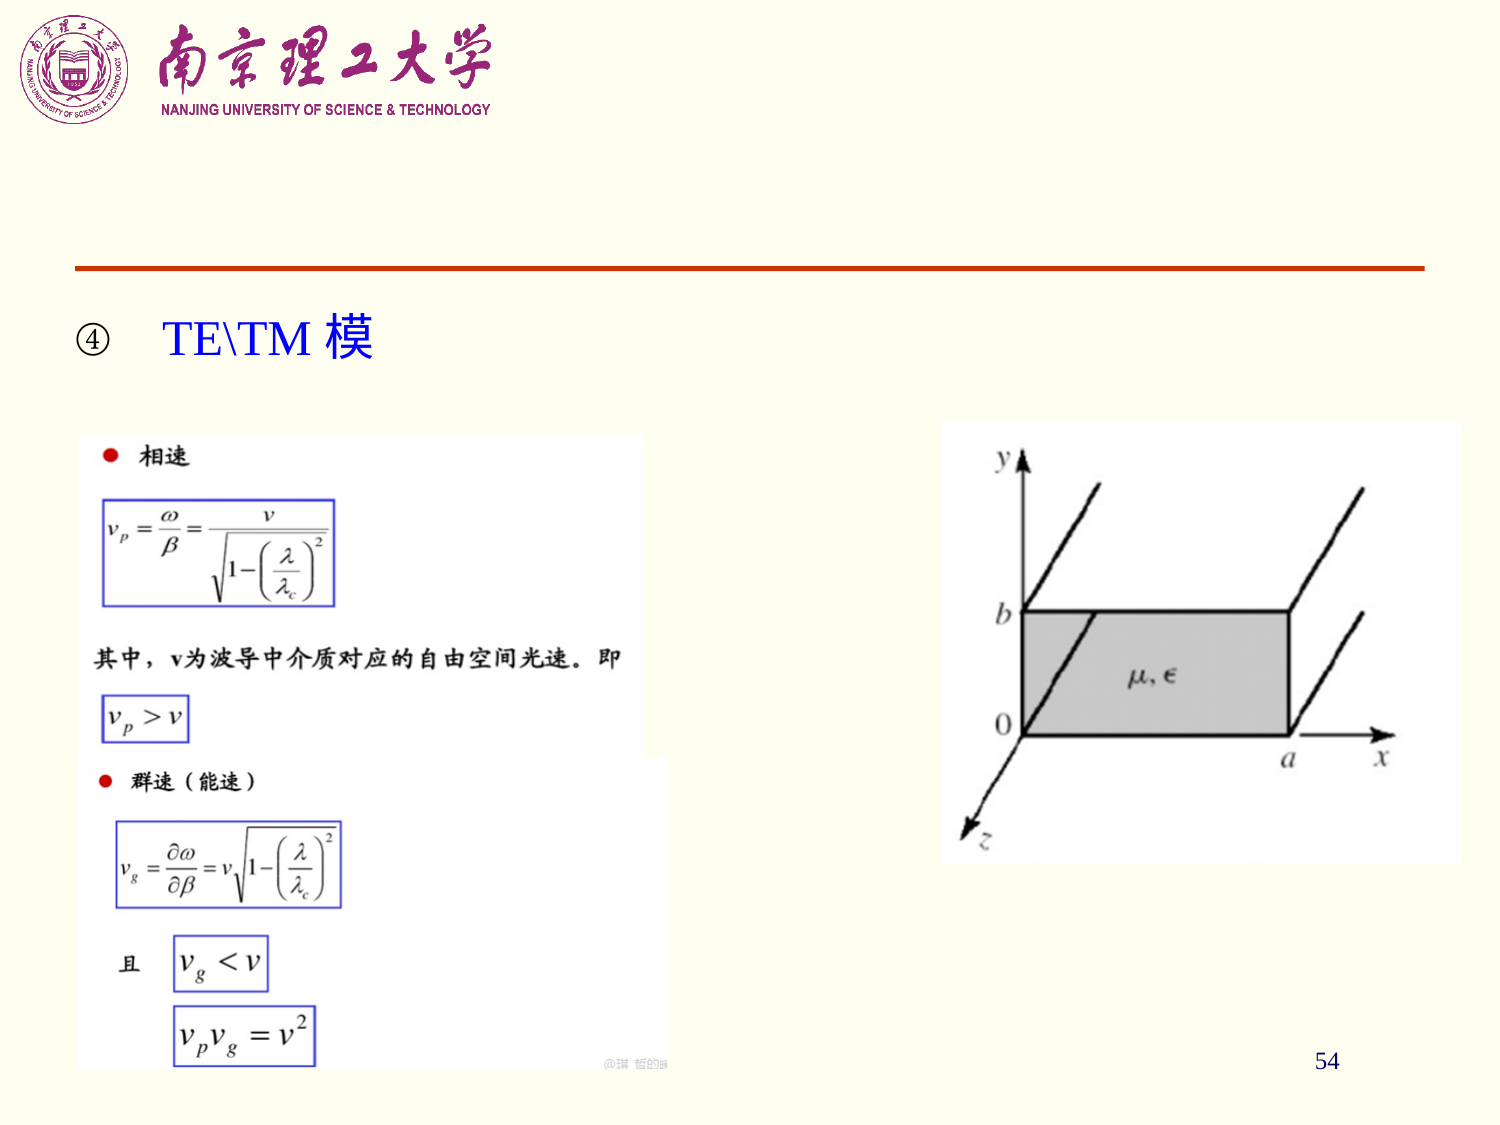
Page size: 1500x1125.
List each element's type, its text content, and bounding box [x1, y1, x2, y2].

picture [78, 435, 667, 1069]
picture [942, 421, 1462, 864]
picture [17, 15, 491, 126]
text_box TE\TM模 [59, 298, 686, 433]
